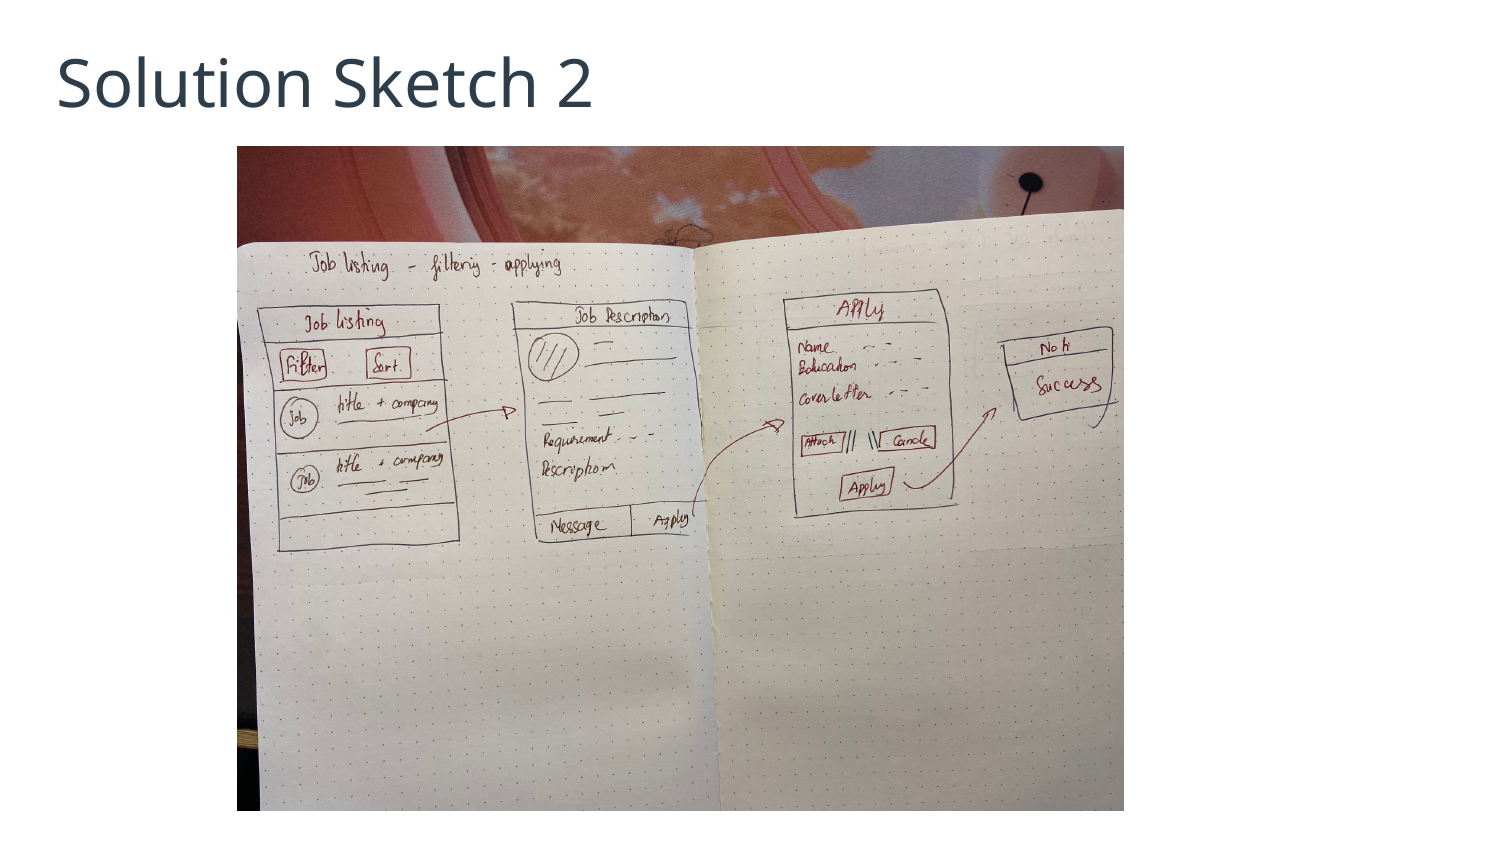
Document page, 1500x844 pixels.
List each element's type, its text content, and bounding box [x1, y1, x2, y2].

title Solution Sketch 2 [51, 35, 1449, 130]
picture [237, 145, 1124, 811]
